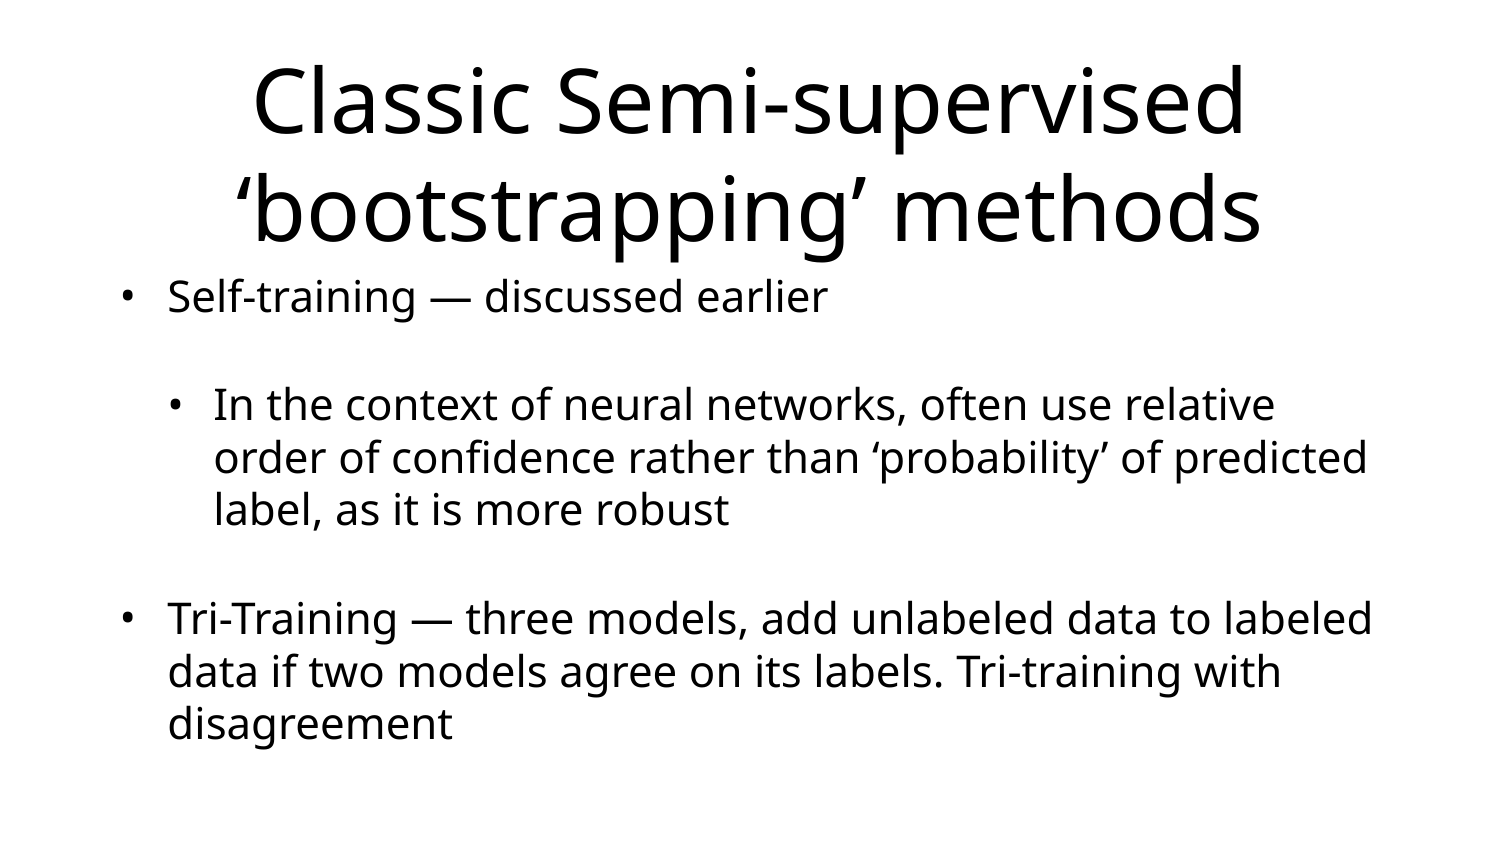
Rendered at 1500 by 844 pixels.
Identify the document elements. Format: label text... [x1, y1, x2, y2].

title Classic Semi-supervised ‘bootstrapping’ methods [109, 58, 1391, 245]
list Self-training — discussed earlier In the context of neural networks, often use relative order of confidence rather than ‘probability’ of predicted label, as it is more robust Tri-Training — three models, add unlabeled data to labeled data if two models agree on its labels. Tri-training with disagreement [109, 263, 1391, 808]
